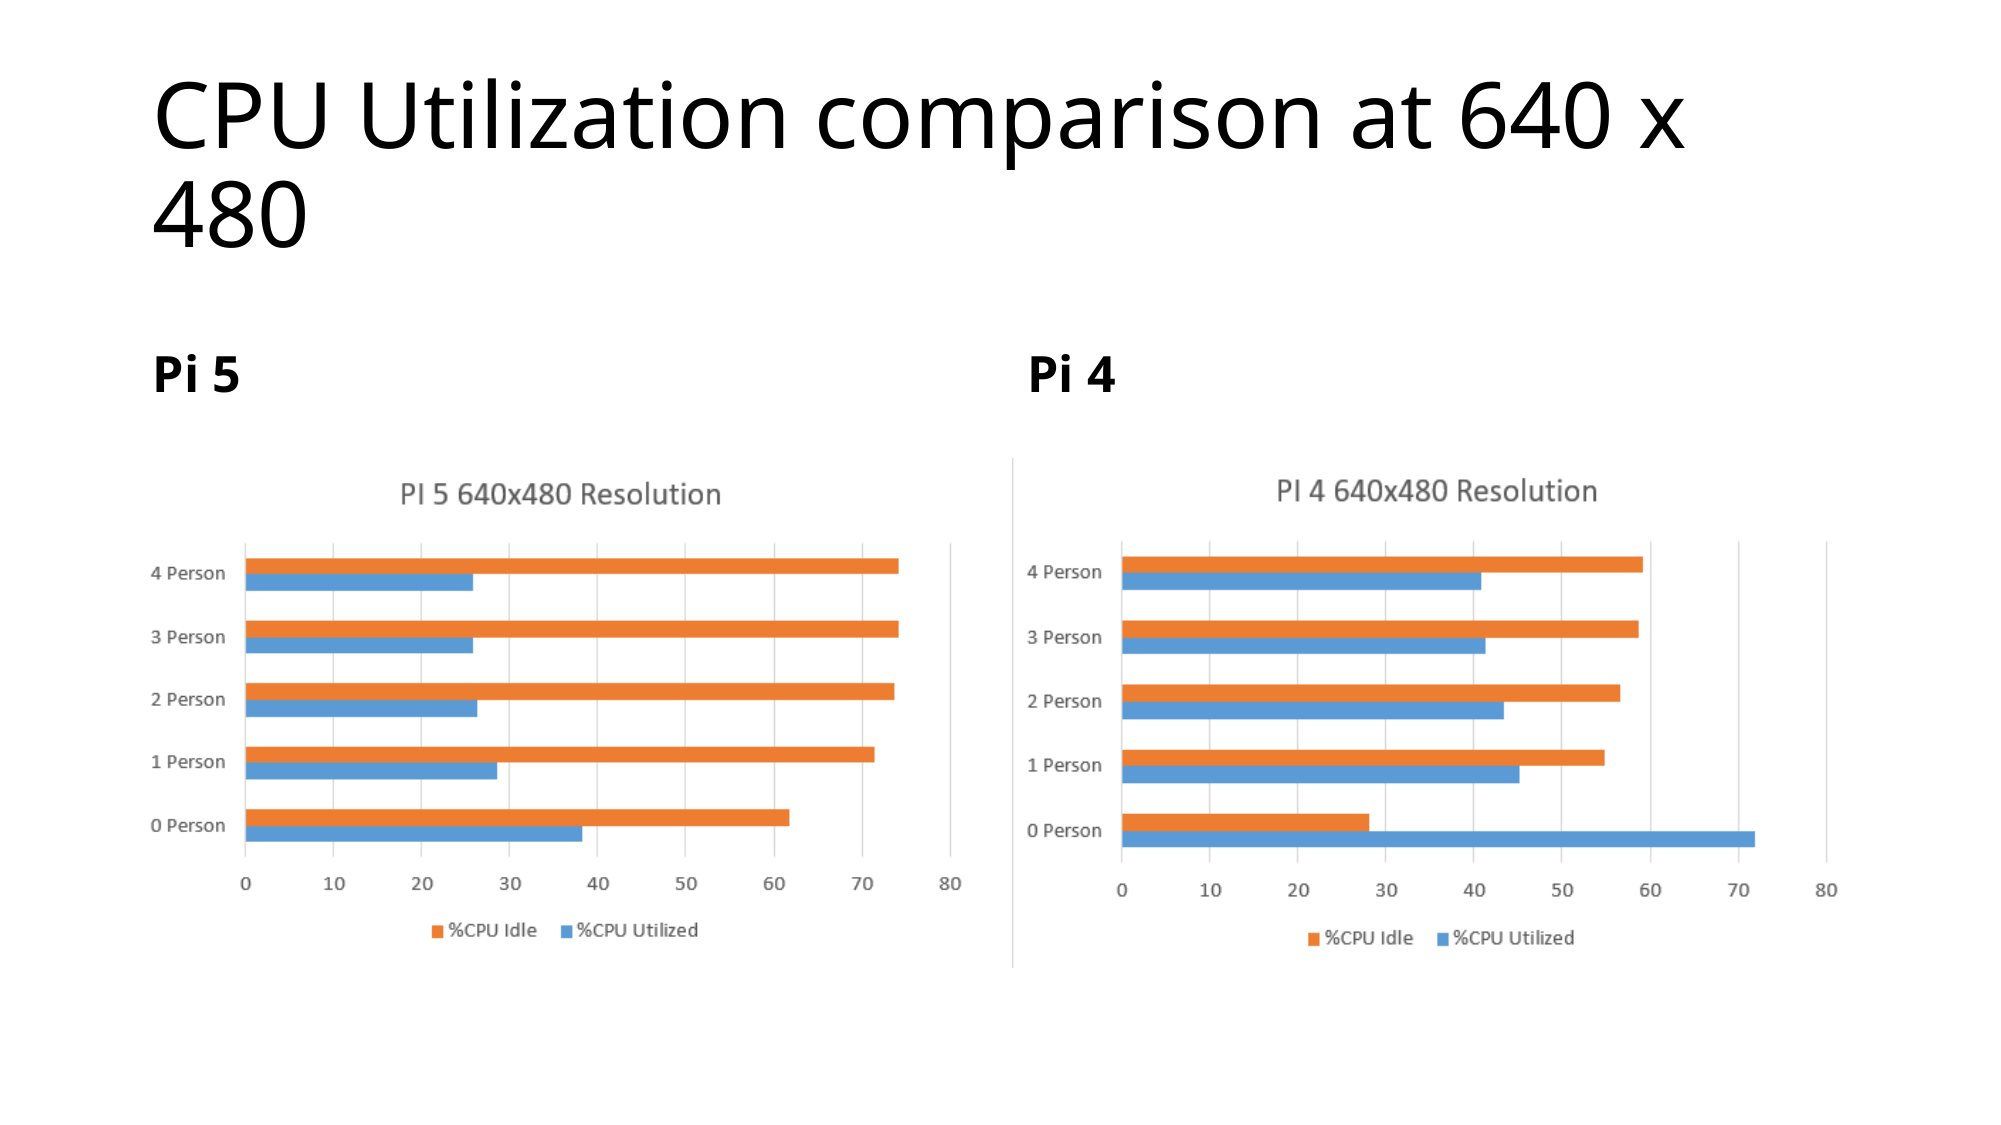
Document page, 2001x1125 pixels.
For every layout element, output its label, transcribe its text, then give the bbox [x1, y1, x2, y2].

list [137, 465, 985, 962]
list Pi 4 [1012, 275, 1863, 411]
list Pi 5 [137, 275, 984, 411]
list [1011, 457, 1864, 969]
title CPU Utilization comparison at 640 x 480 [137, 59, 1863, 278]
